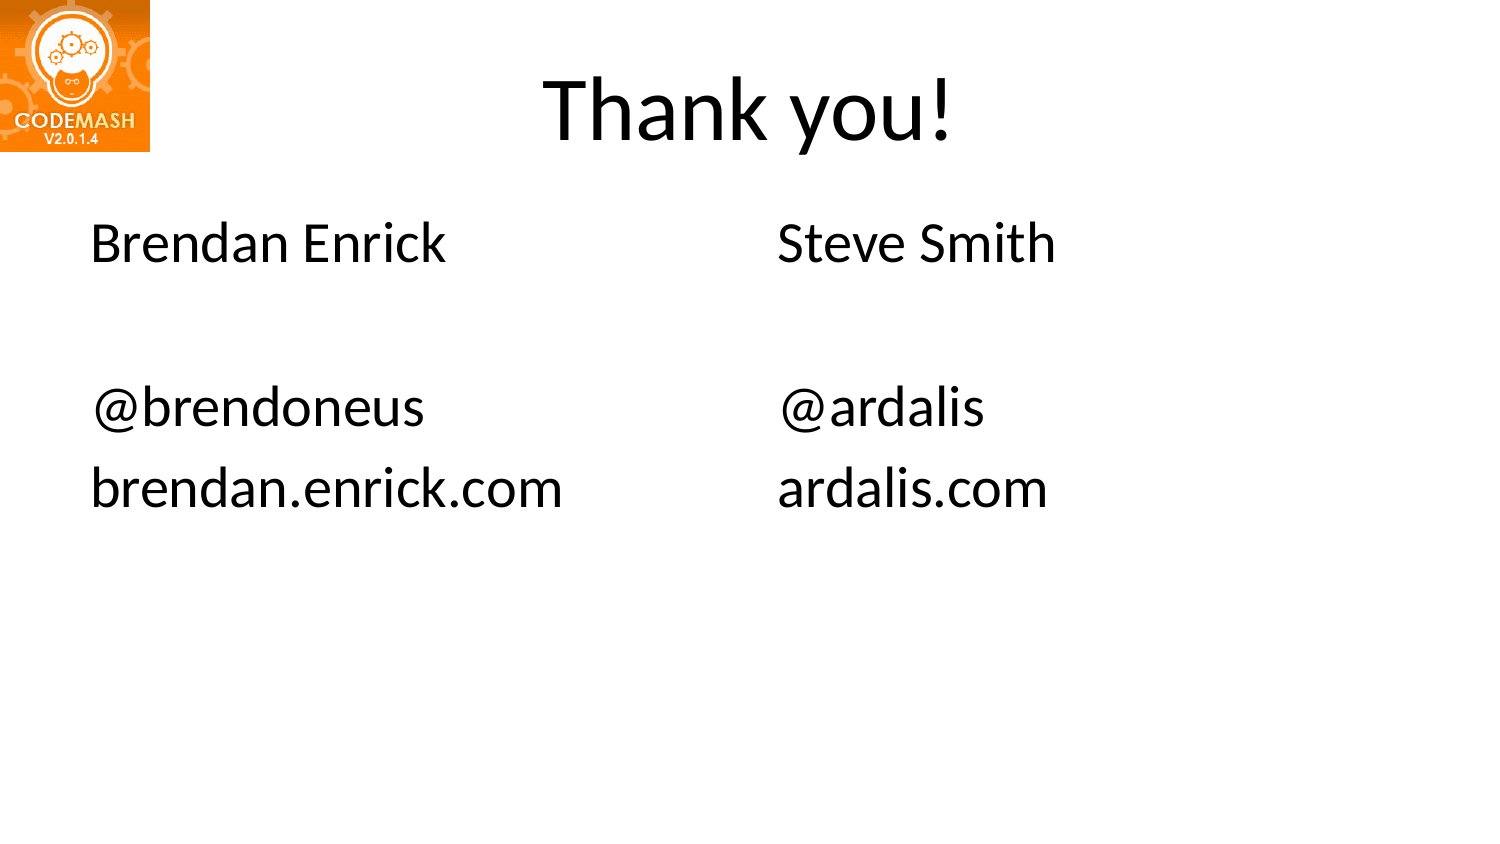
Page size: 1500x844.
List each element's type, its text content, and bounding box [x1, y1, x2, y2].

picture [0, 0, 150, 152]
list Brendan Enrick @brendoneus brendan.enrick.com [75, 196, 738, 754]
list Steve Smith @ardalis ardalis.com [762, 196, 1425, 754]
title Thank you! [75, 33, 1425, 175]
